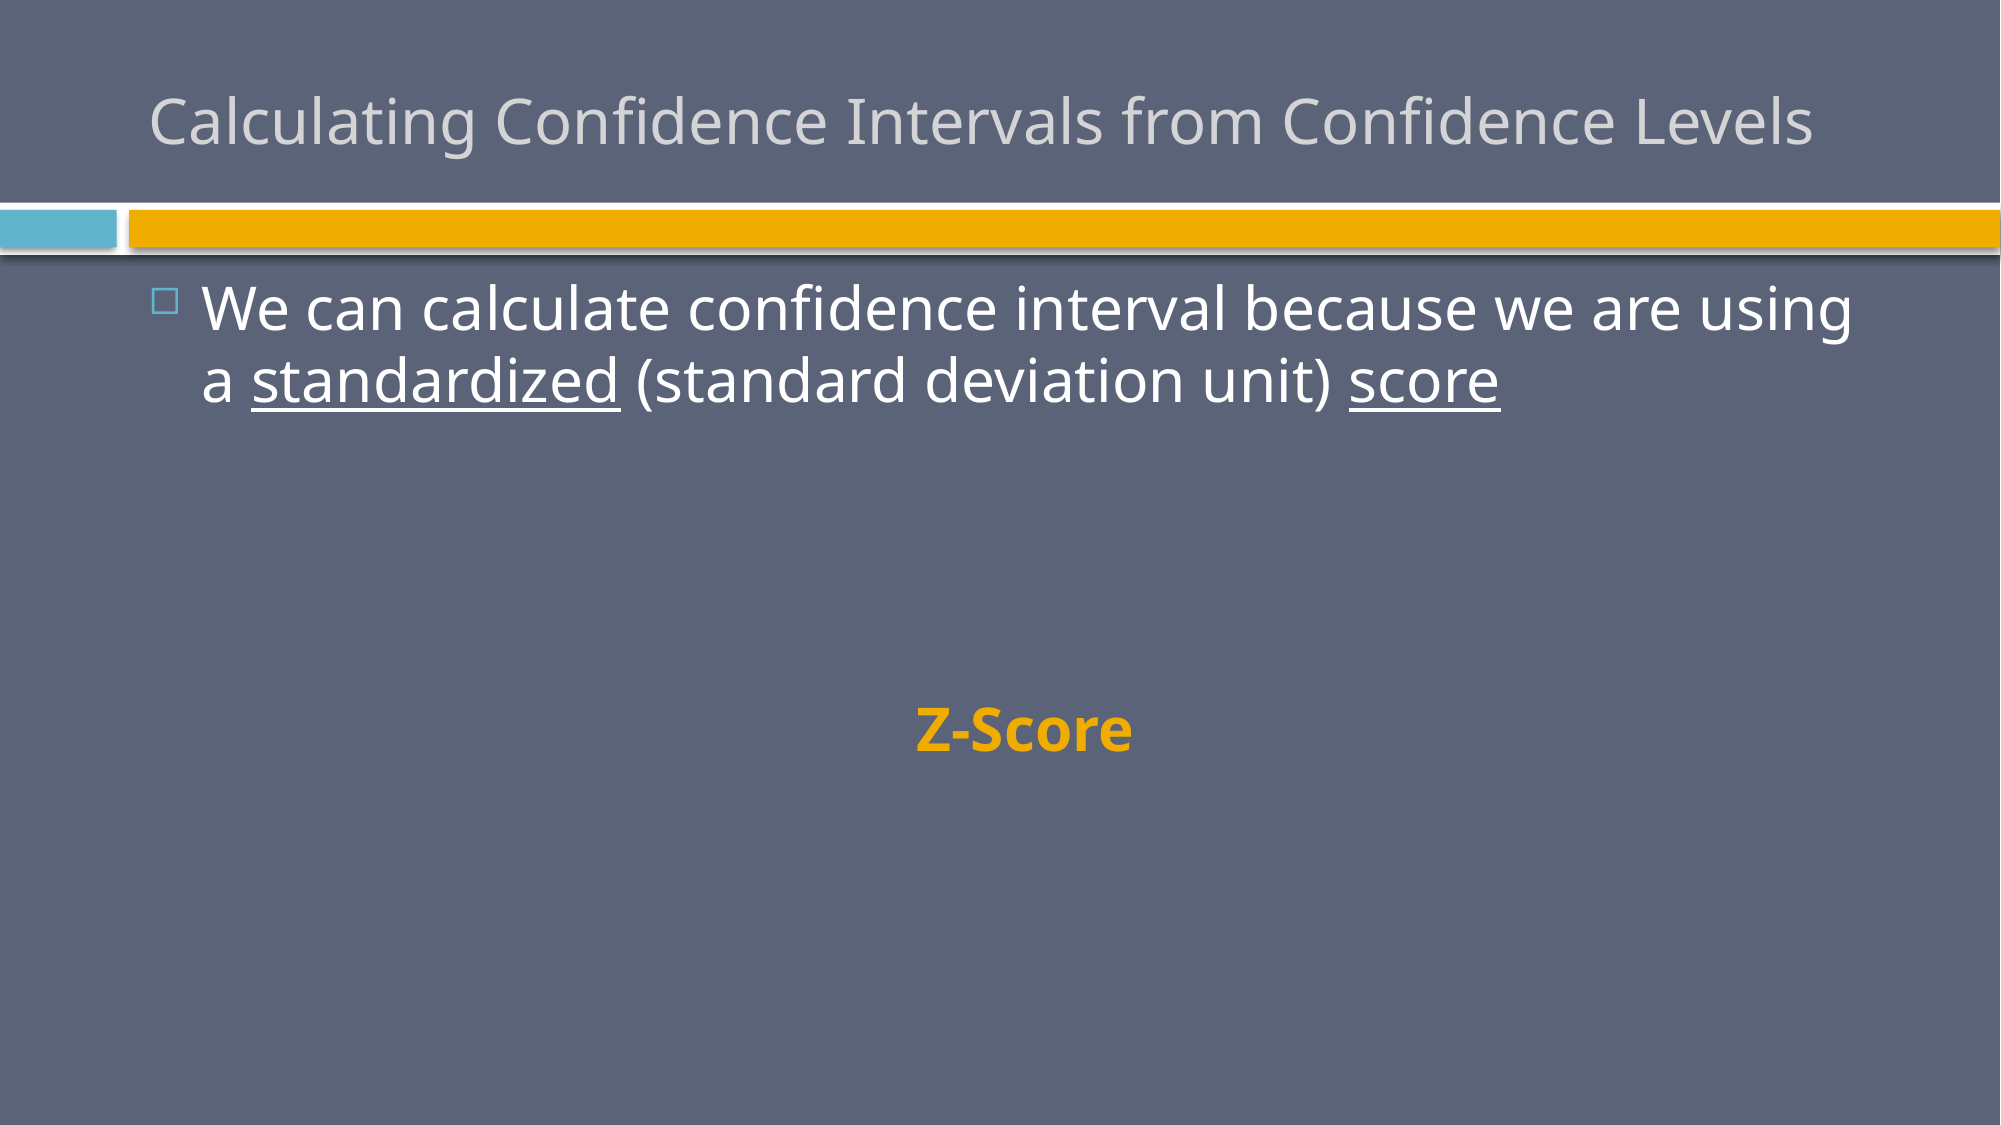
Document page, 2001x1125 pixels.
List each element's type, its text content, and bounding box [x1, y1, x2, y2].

title Calculating Confidence Intervals from Confidence Levels [133, 37, 1918, 201]
list We can calculate confidence interval because we are using a standardized (standard deviation unit) score Z-Score [133, 262, 1918, 1001]
